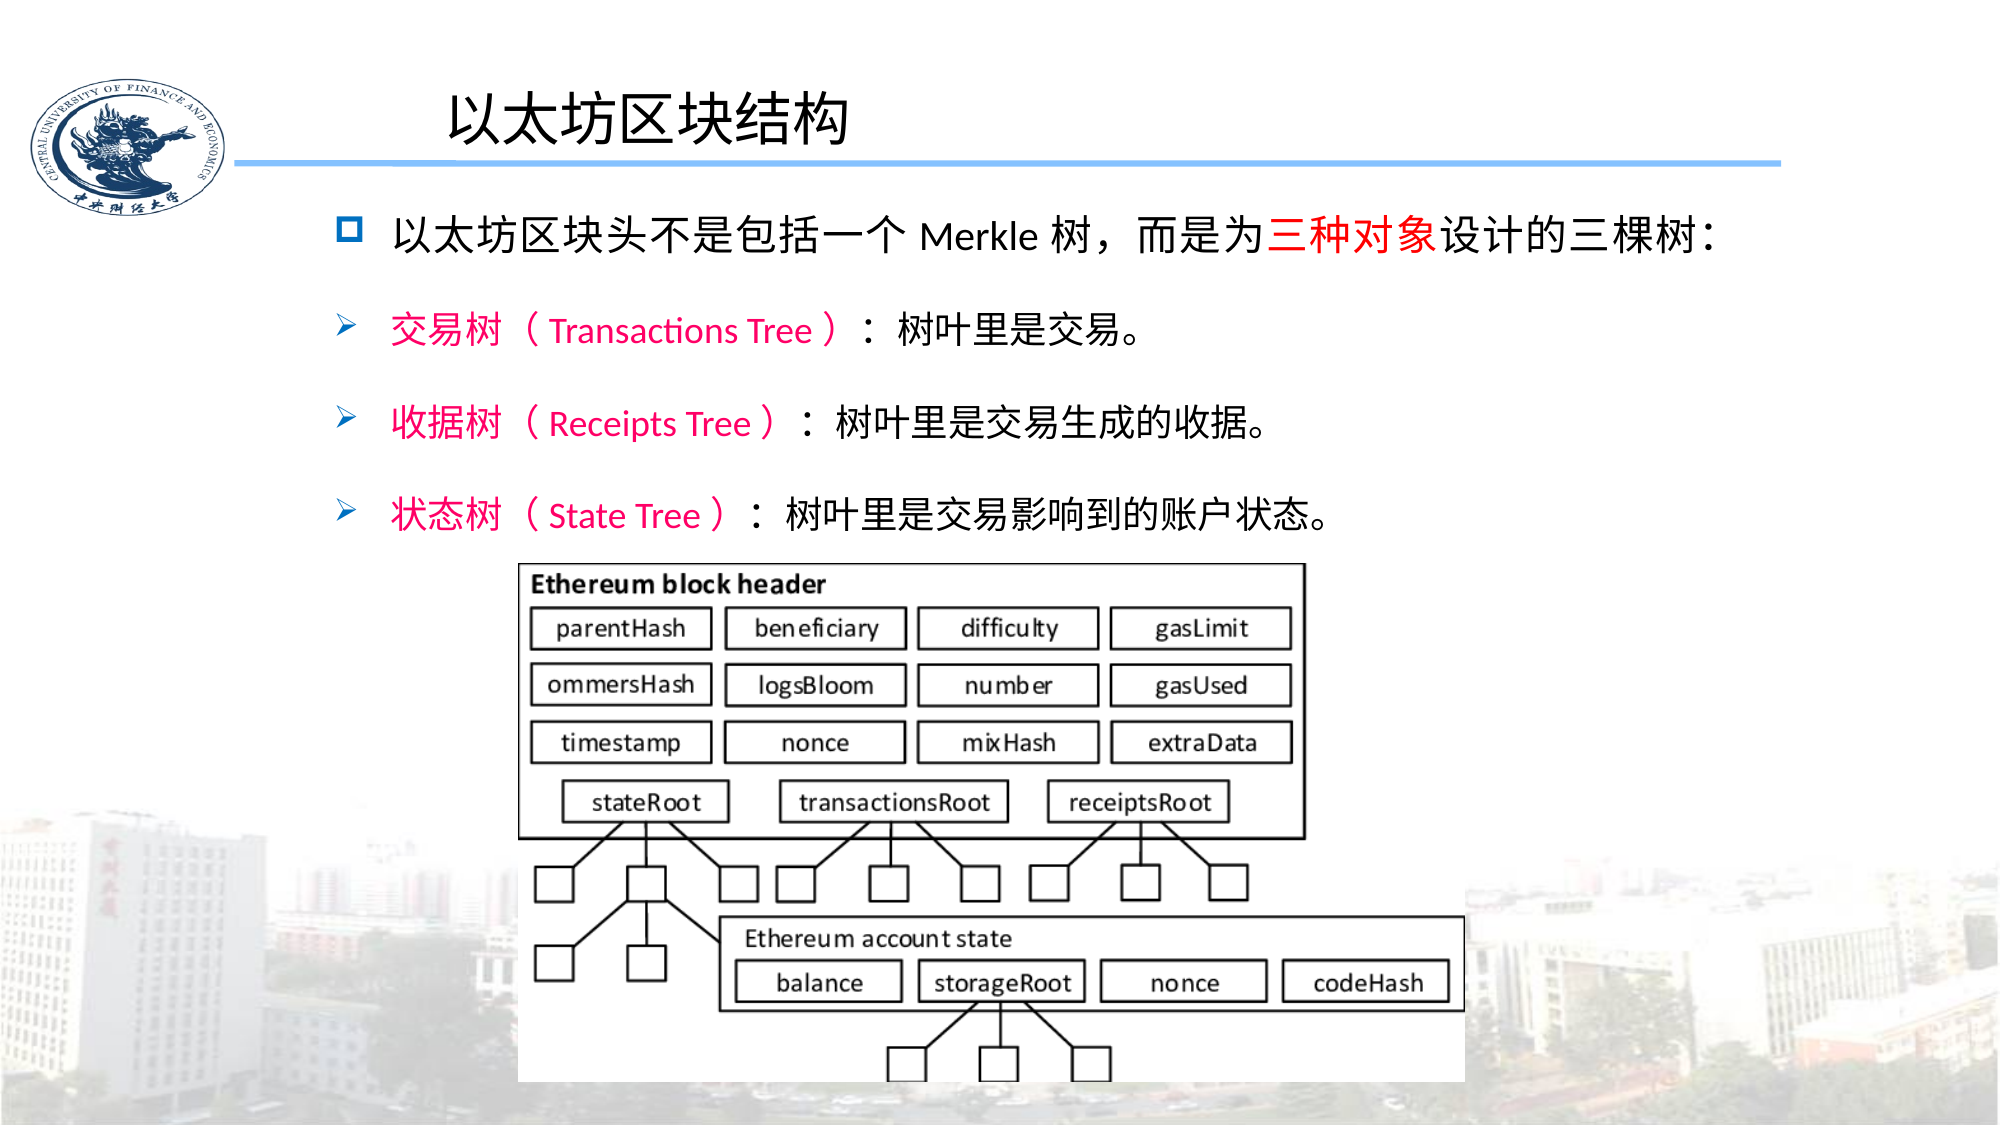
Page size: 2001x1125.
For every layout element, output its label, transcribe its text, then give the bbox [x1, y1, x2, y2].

picture [0, 562, 2000, 1125]
text_box 以太坊区块结构 [428, 75, 866, 160]
text_box 以太坊区块头不是包括一个Merkle树，而是为三种对象设计的三棵树： 交易树（Transactions Tree）：树叶里是交易。 收据树（Receipts Tree）：树叶里是交易生成的收据。 状态树（State Tree）：树叶里是交易影响到的账户状态。 [318, 176, 1714, 564]
picture [0, 46, 266, 246]
